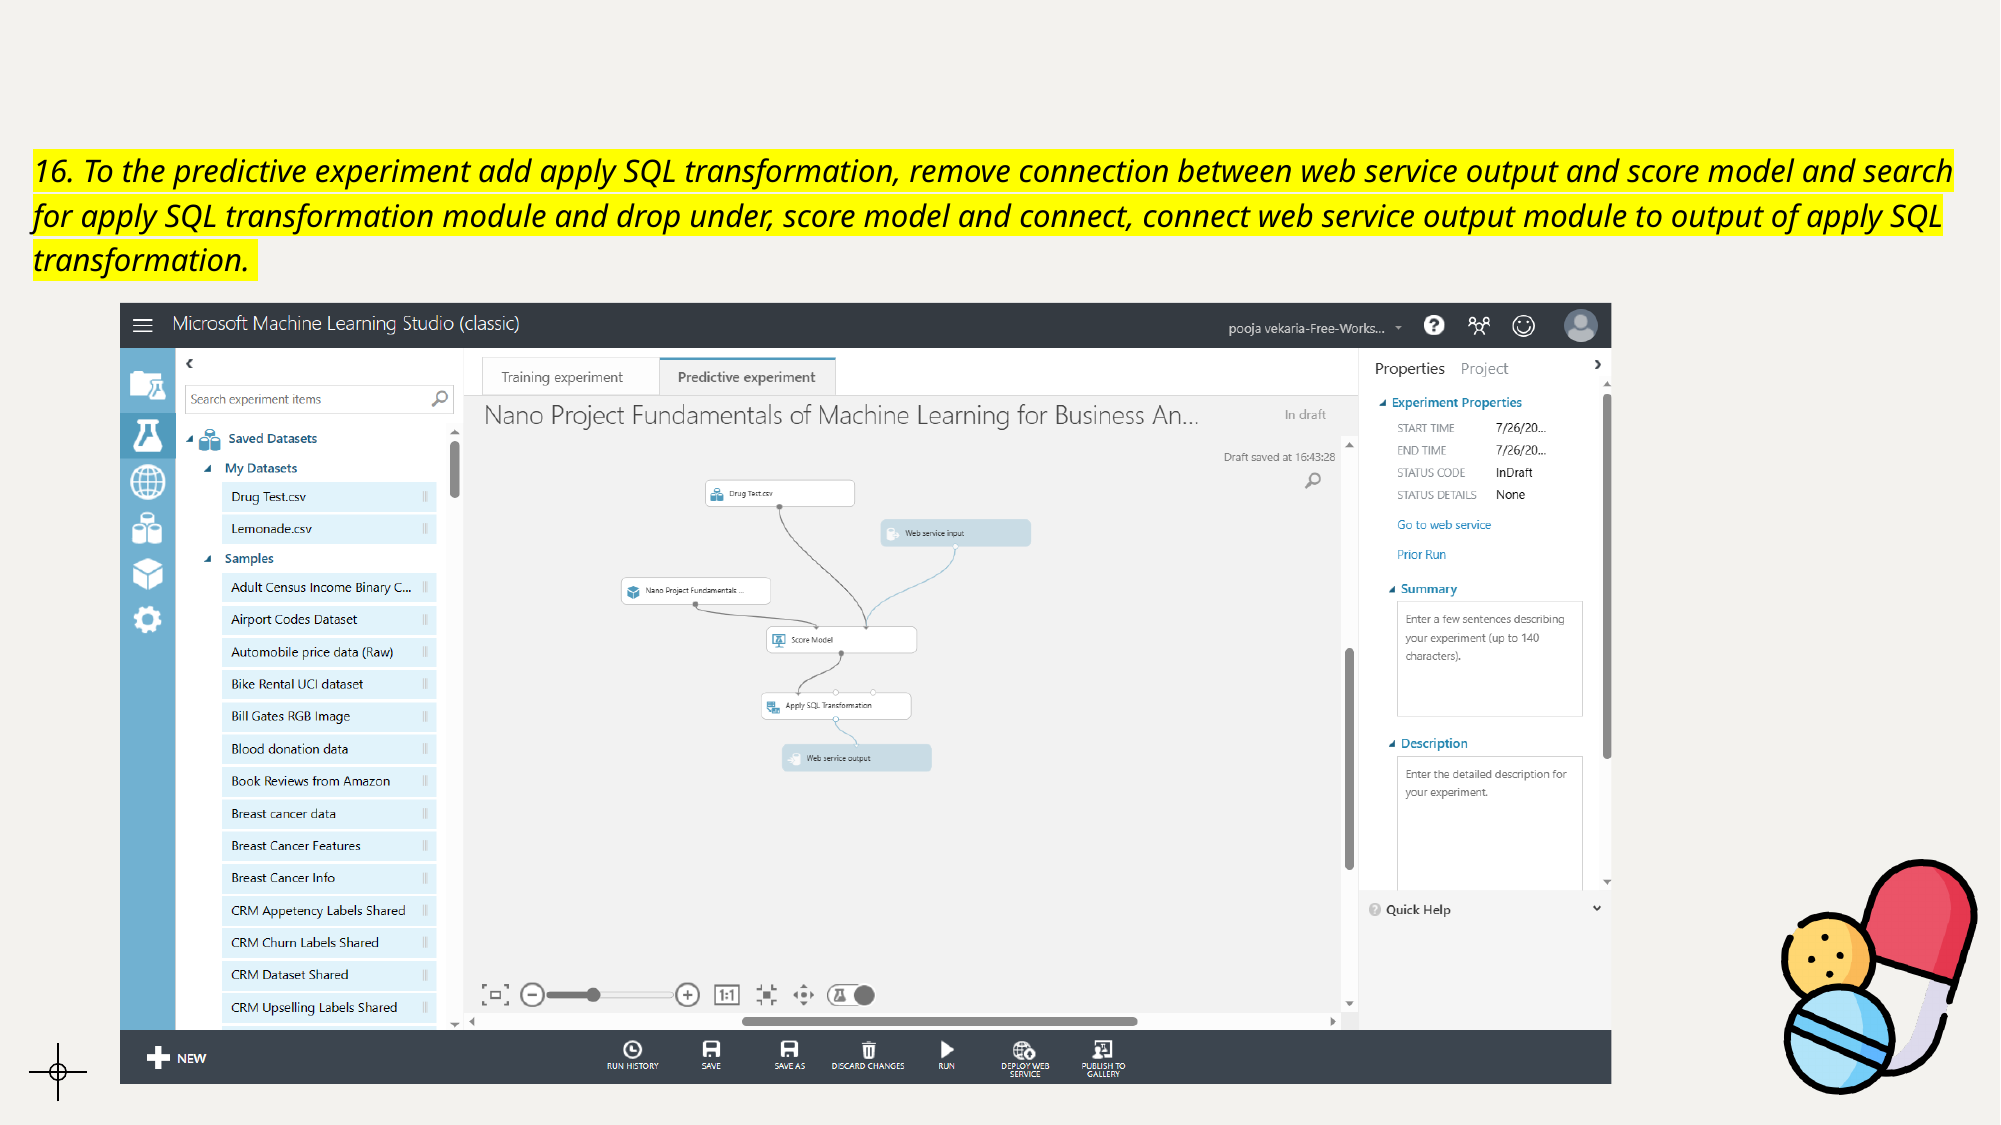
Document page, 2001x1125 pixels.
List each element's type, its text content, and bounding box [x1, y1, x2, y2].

picture [119, 302, 1612, 1084]
picture [1755, 854, 2000, 1100]
title 16. To the predictive experiment add apply SQL transformation, remove connection between web service output and score model and search for apply SQL transformation module and drop under, score model and connect, connect web service output module to output of apply SQL transformation. [18, 134, 1982, 286]
